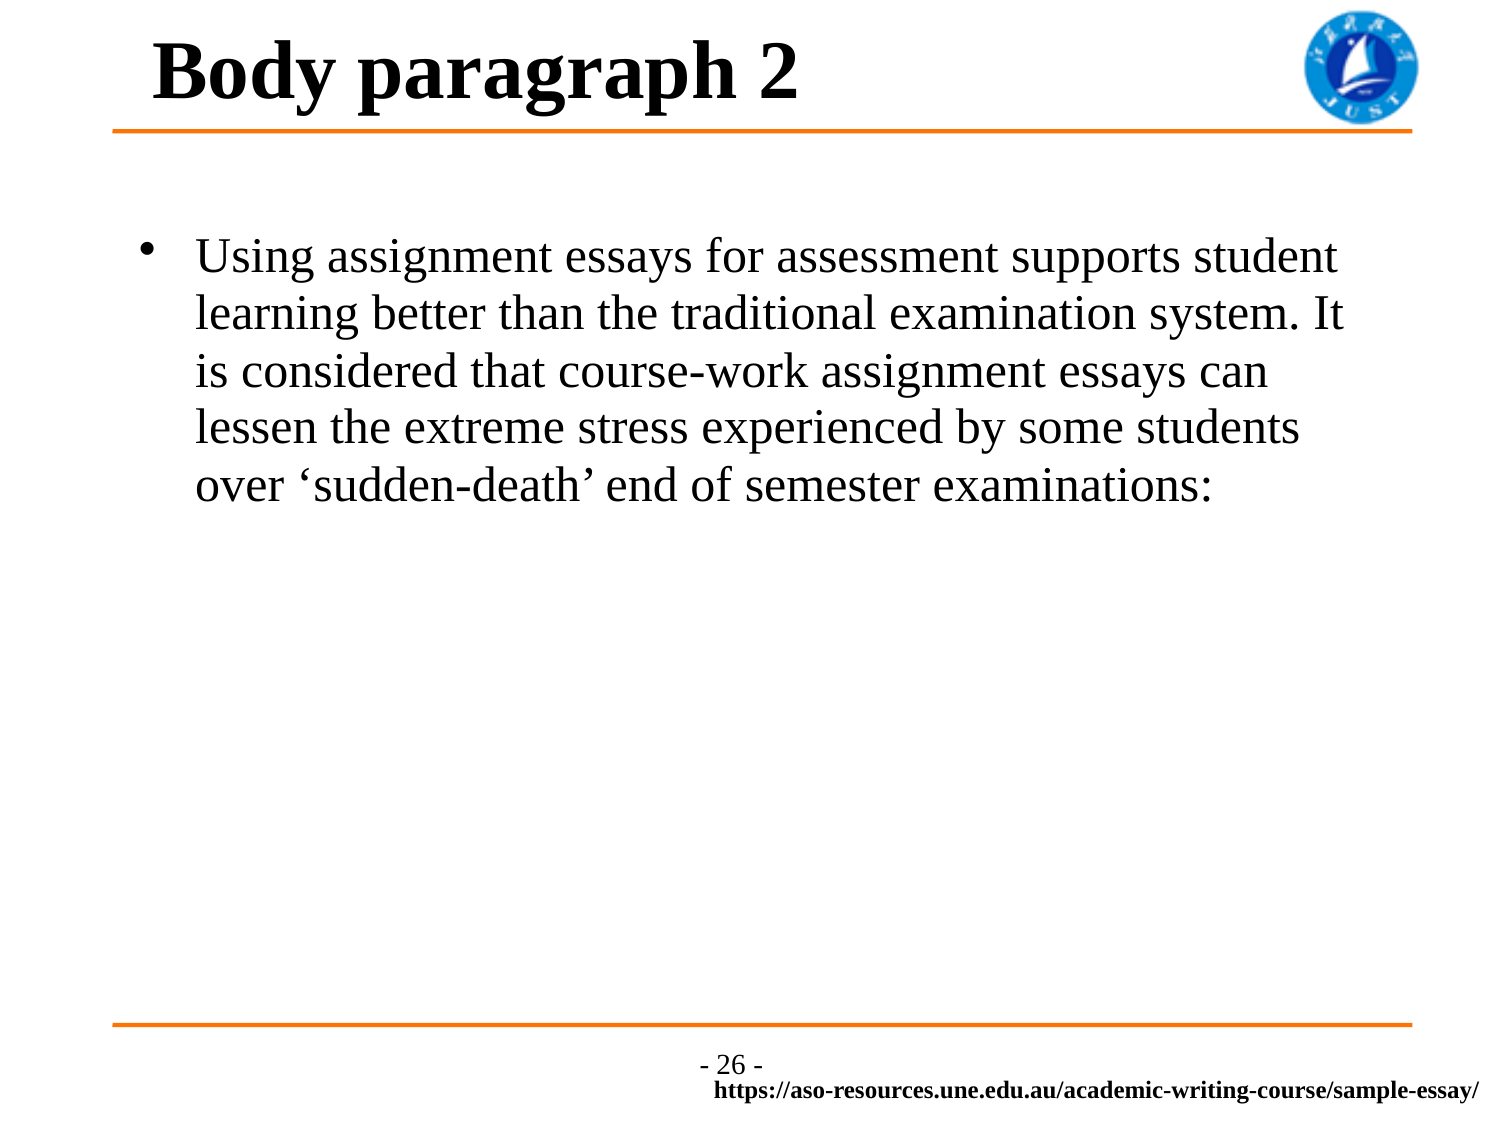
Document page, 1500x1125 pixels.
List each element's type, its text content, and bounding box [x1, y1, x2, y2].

picture [1293, 2, 1429, 137]
text_box Body paragraph 2 [64, 7, 888, 123]
slide_number - 26 - [574, 1037, 888, 1113]
text_box https://aso-resources.une.edu.au/academic-writing-course/sample-essay/ [679, 1066, 1500, 1111]
list Using assignment essays for assessment supports student learning better than the traditional examination system. It is considered that course-work assignment essays can lessen the extreme stress experienced by some students over ‘sudden-death’ end of semester examinations: [123, 219, 1399, 965]
